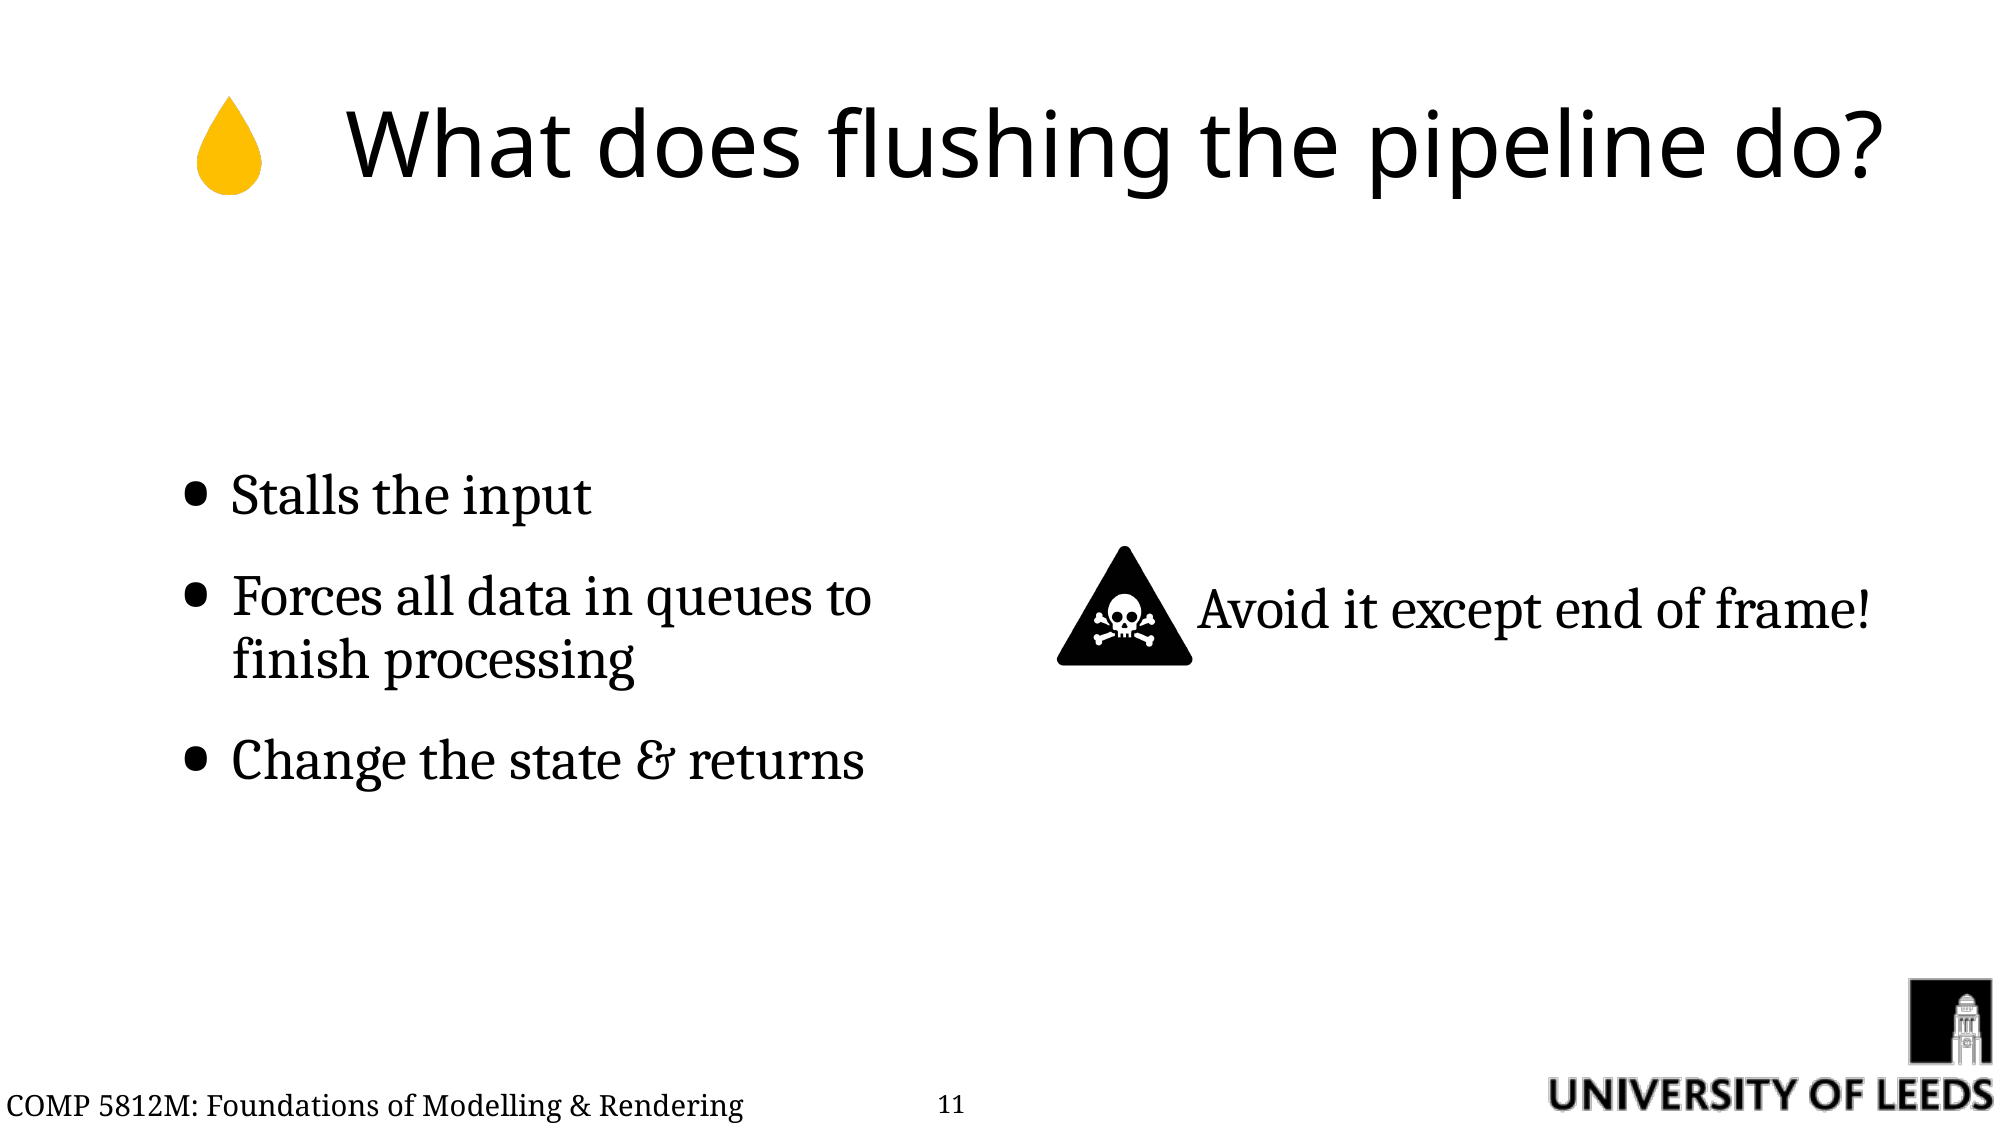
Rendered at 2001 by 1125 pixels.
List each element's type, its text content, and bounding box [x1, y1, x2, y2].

list Stalls the input Forces all data in queues to finish processing Change the state & returns [133, 446, 1000, 810]
title What does flushing the pipeline do? [330, 52, 1975, 229]
picture [1543, 930, 2000, 1125]
text_box Avoid it except end of frame! [1200, 562, 1935, 648]
picture [1049, 530, 1200, 681]
text_box [166, 83, 292, 208]
